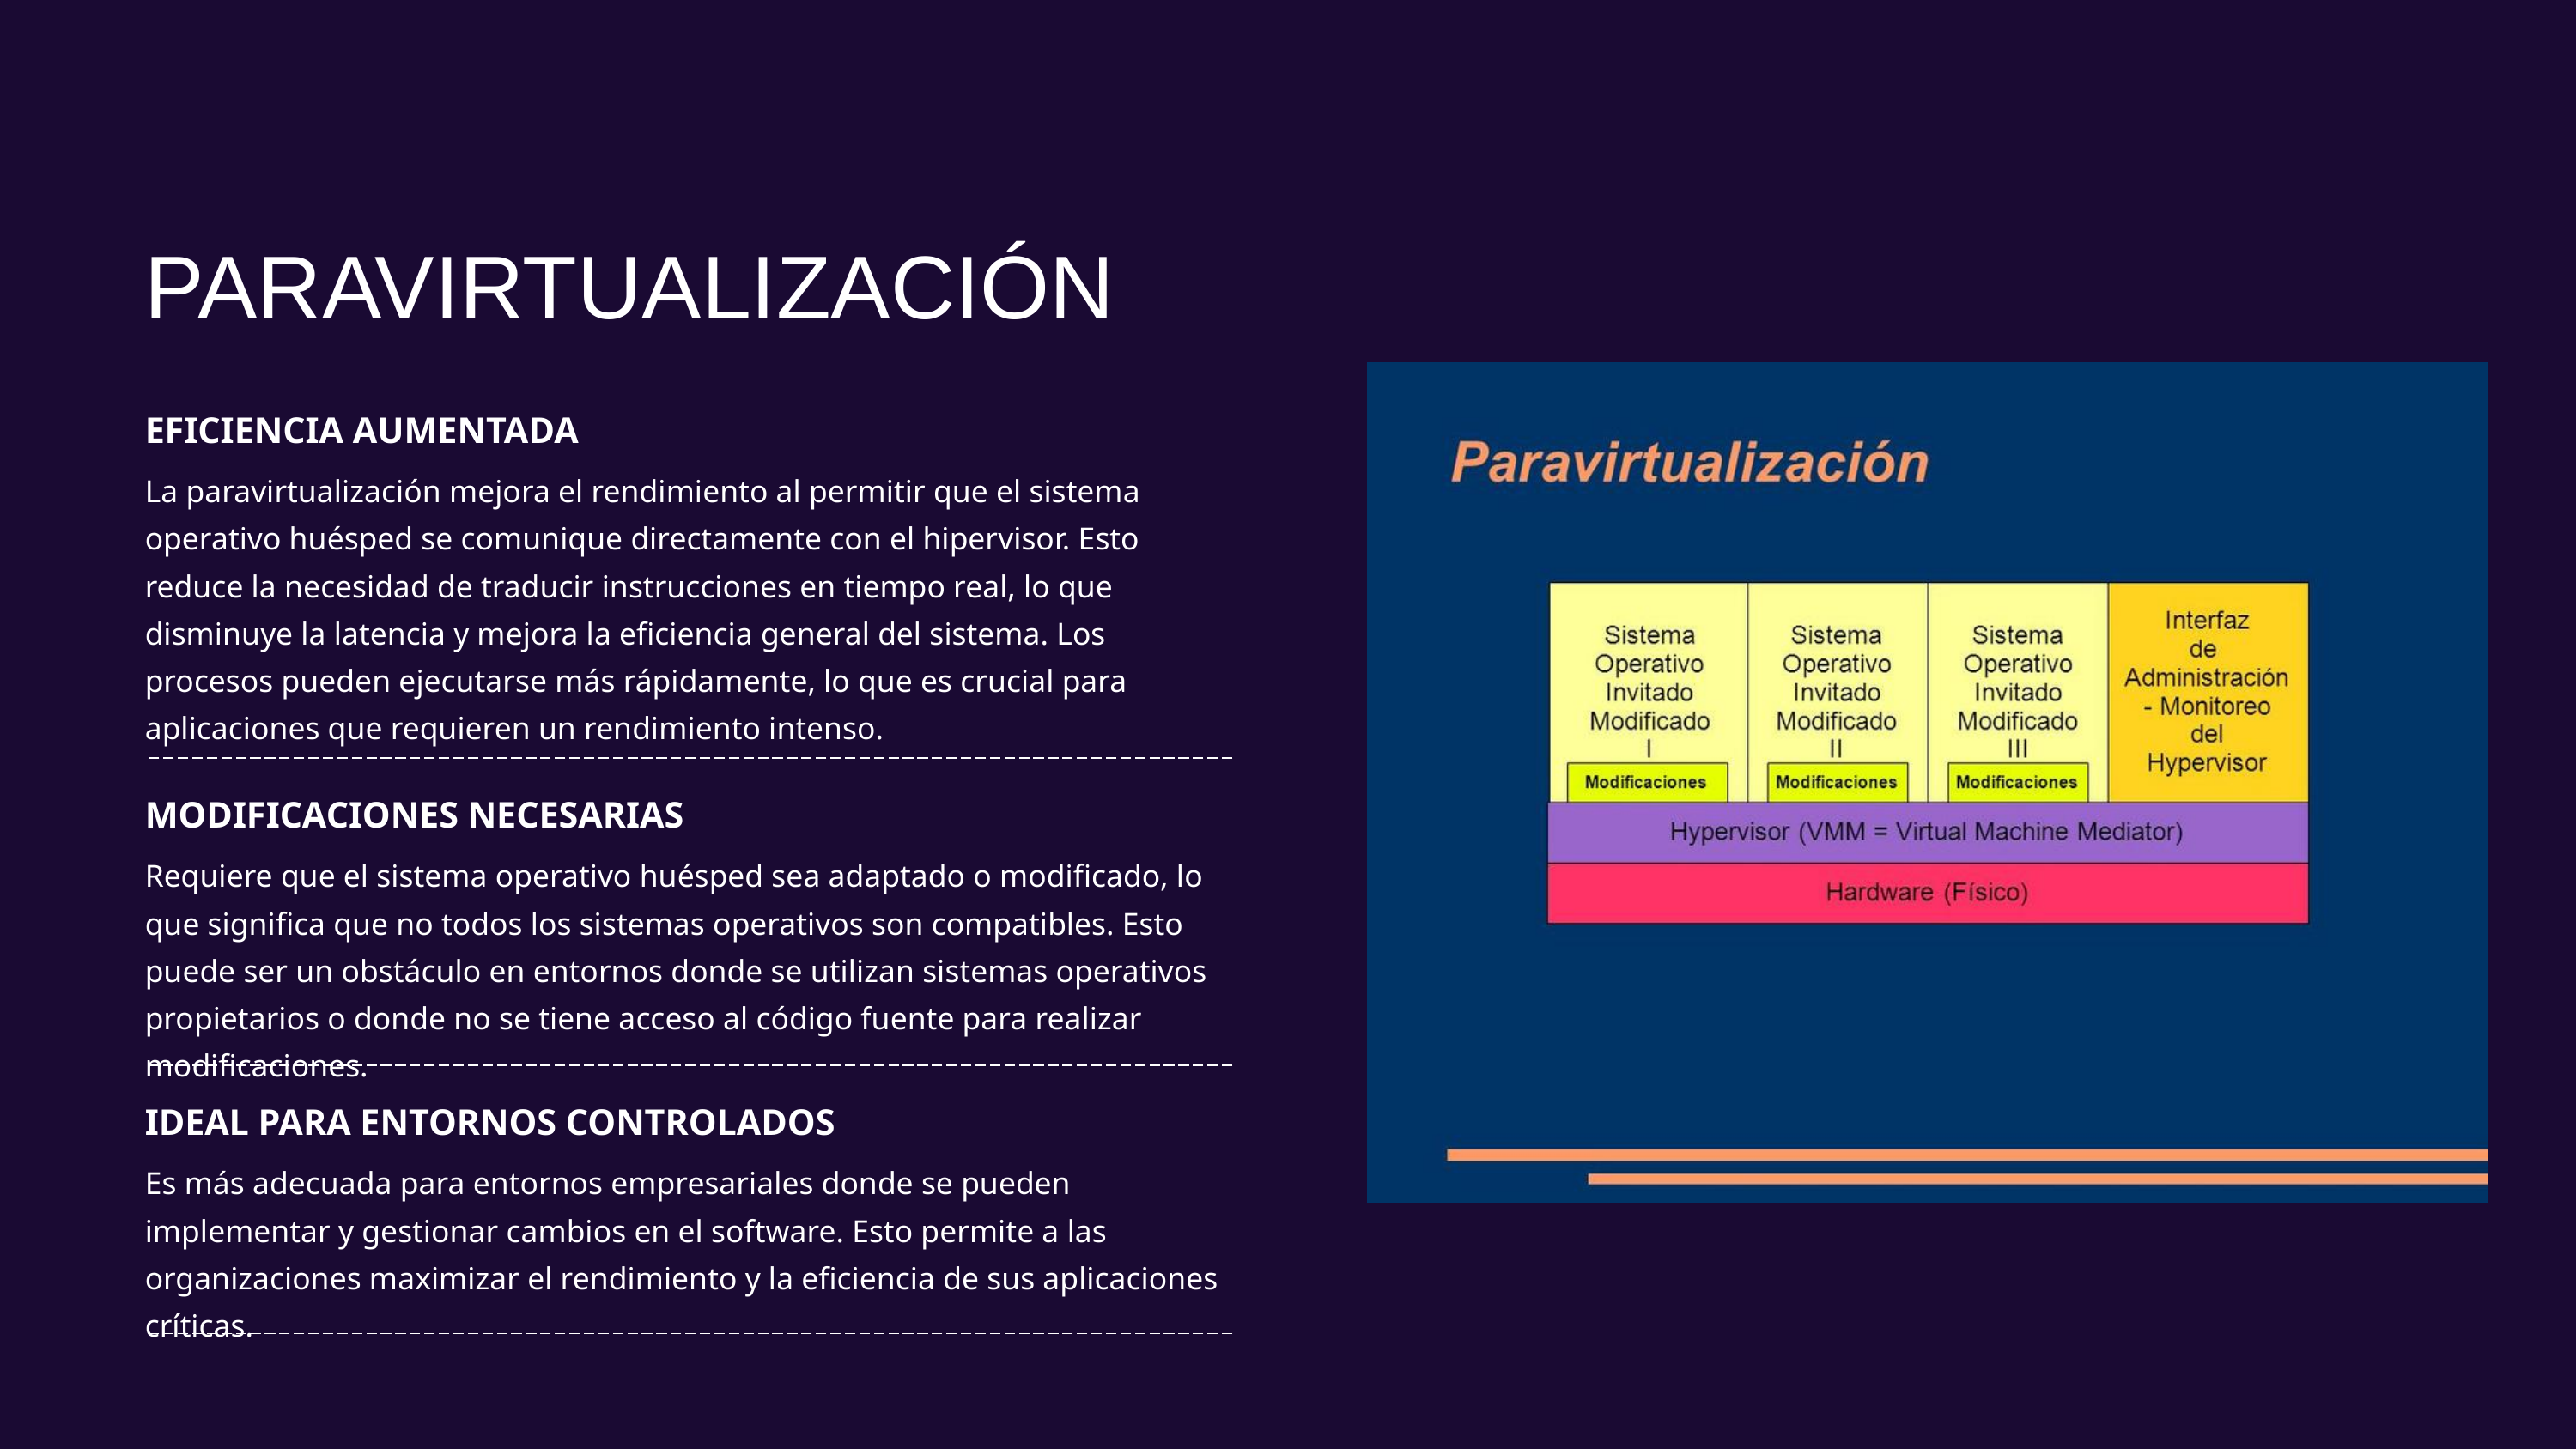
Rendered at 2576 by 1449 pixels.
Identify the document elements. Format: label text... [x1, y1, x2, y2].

text_box EFICIENCIA AUMENTADA [144, 395, 1233, 451]
text_box IDEAL PARA ENTORNOS CONTROLADOS [144, 1087, 1233, 1143]
text_box Es más adecuada para entornos empresariales donde se pueden implementar y gestionar cambios en el software. Esto permite a las organizaciones maximizar el rendimiento y la eficiencia de sus aplicaciones críticas. [144, 1153, 1233, 1333]
text_box La paravirtualización mejora el rendimiento al permitir que el sistema operativo huésped se comunique directamente con el hipervisor. Esto reduce la necesidad de traducir instrucciones en tiempo real, lo que disminuye la latencia y mejora la eficiencia general del sistema. Los procesos pueden ejecutarse más rápidamente, lo que es crucial para aplicaciones que requieren un rendimiento intenso. [144, 461, 1233, 746]
text_box Requiere que el sistema operativo huésped sea adaptado o modificado, lo que significa que no todos los sistemas operativos son compatibles. Esto puede ser un obstáculo en entornos donde se utilizan sistemas operativos propietarios o donde no se tiene acceso al código fuente para realizar modificaciones. [144, 846, 1233, 1064]
text_box Requiere que el sistema operativo huésped sea adaptado o modificado, lo que significa que no todos los sistemas operativos son compatibles. Esto puede ser un obstáculo en entornos donde se utilizan sistemas operativos propietarios o donde no se tiene acceso al código fuente para realizar modificaciones. [144, 1070, 1233, 1084]
text_box MODIFICACIONES NECESARIAS [144, 779, 1233, 835]
text_box Es más adecuada para entornos empresariales donde se pueden implementar y gestionar cambios en el software. Esto permite a las organizaciones maximizar el rendimiento y la eficiencia de sus aplicaciones críticas. [144, 1338, 1233, 1343]
text_box PARAVIRTUALIZACIÓN [144, 207, 1289, 337]
text_box [1367, 362, 2488, 1203]
